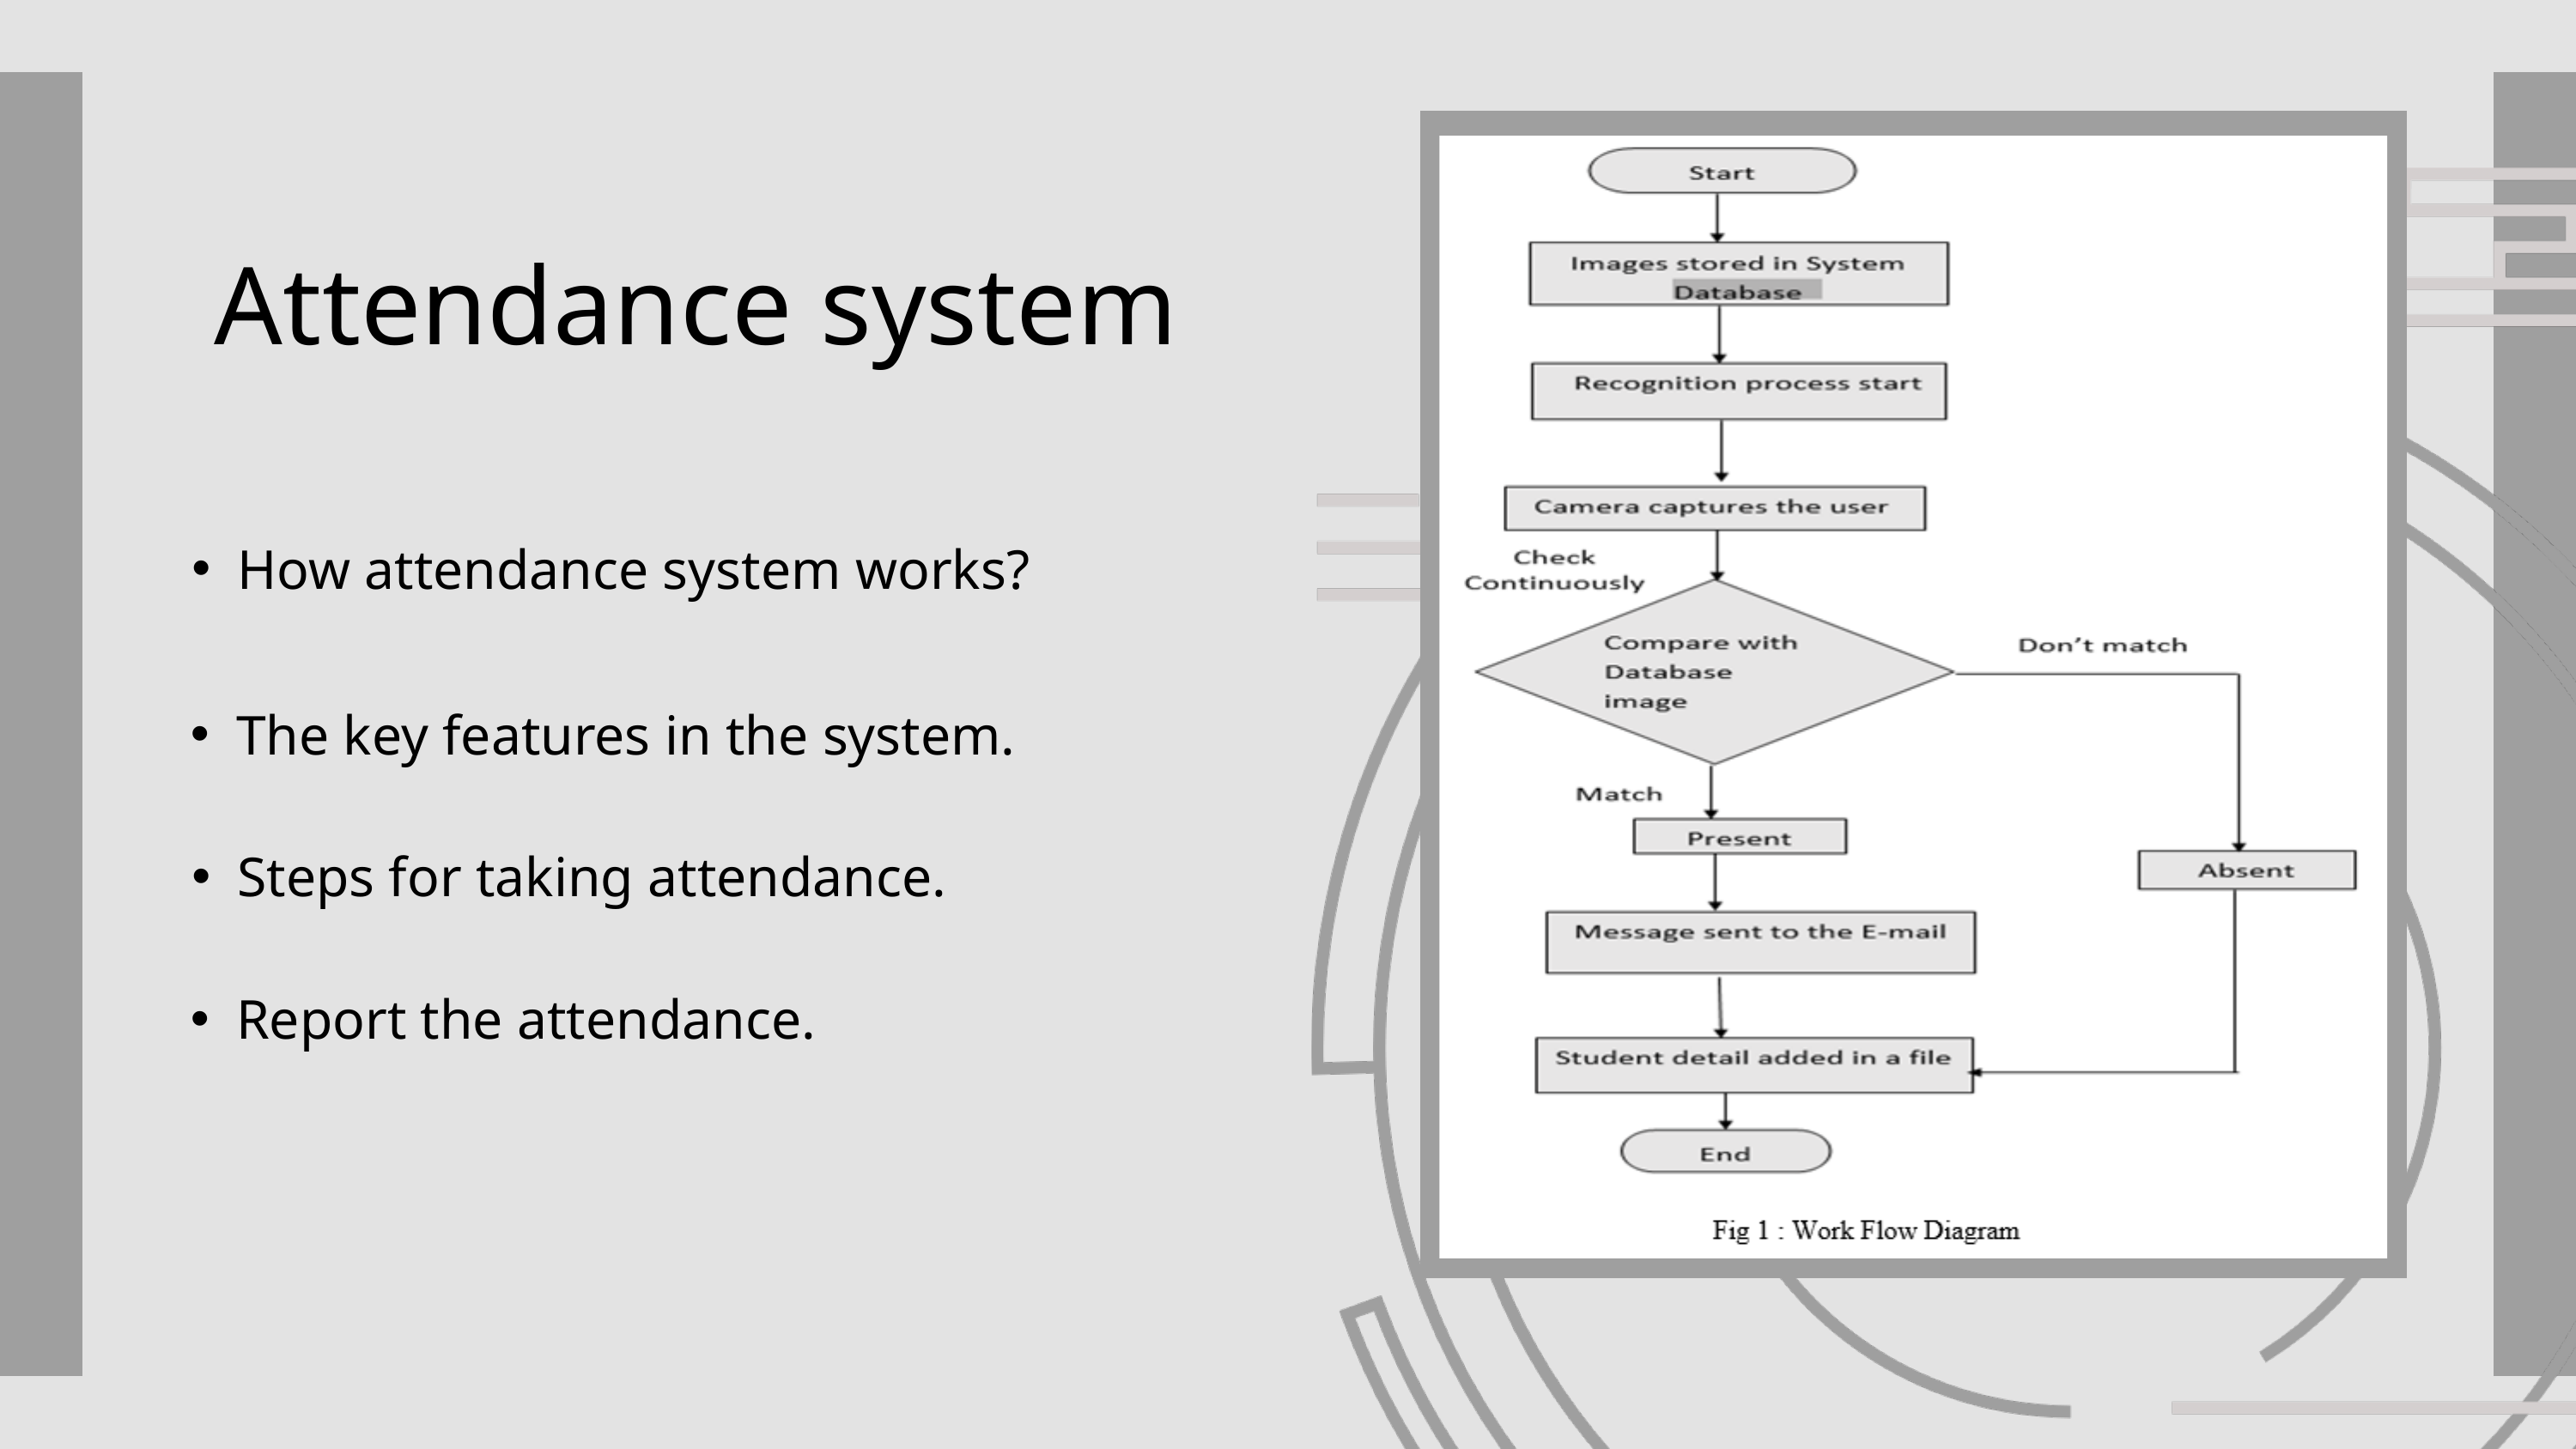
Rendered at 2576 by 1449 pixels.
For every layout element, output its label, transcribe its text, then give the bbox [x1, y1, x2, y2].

text_box How attendance system works? [146, 524, 1248, 600]
text_box Steps for taking attendance. [146, 832, 1248, 908]
text_box Attendance system [146, 215, 1247, 367]
text_box The key features in the system. [144, 690, 1246, 766]
text_box Report the attendance. [144, 974, 1246, 1050]
text_box [1311, 167, 2576, 1449]
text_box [2493, 72, 2576, 1377]
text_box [0, 72, 82, 1377]
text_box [1419, 111, 2407, 1278]
